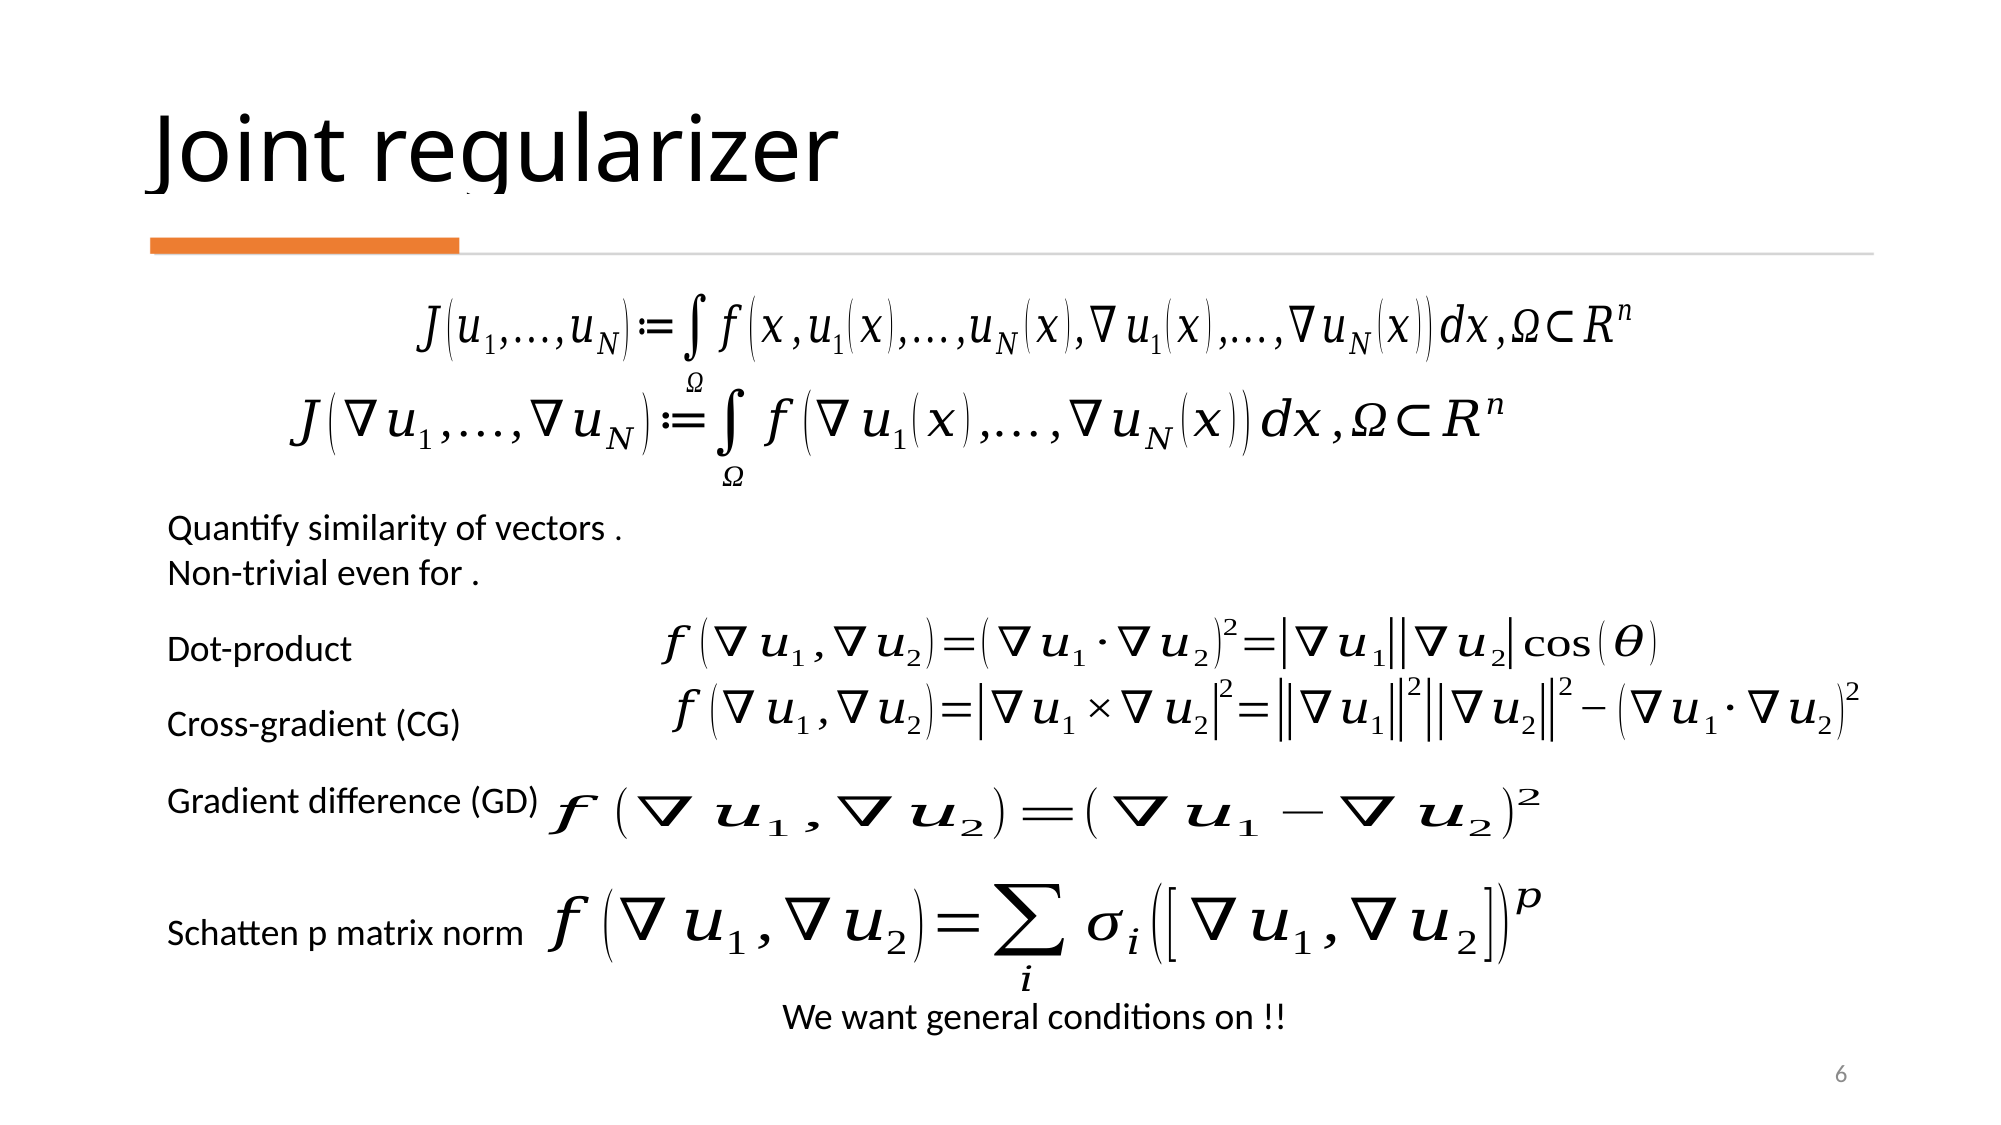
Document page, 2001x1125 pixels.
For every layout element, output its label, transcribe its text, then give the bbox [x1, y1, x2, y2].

text_box Schatten p matrix norm [152, 900, 1153, 961]
slide_number 6 [1412, 1042, 1863, 1103]
text_box Dot-product [152, 616, 1153, 677]
text_box Cross-gradient (CG) [152, 691, 1153, 751]
title Joint regularizer [138, 41, 1862, 194]
picture [102, 194, 1910, 294]
text_box Gradient difference (GD) [152, 768, 1153, 829]
